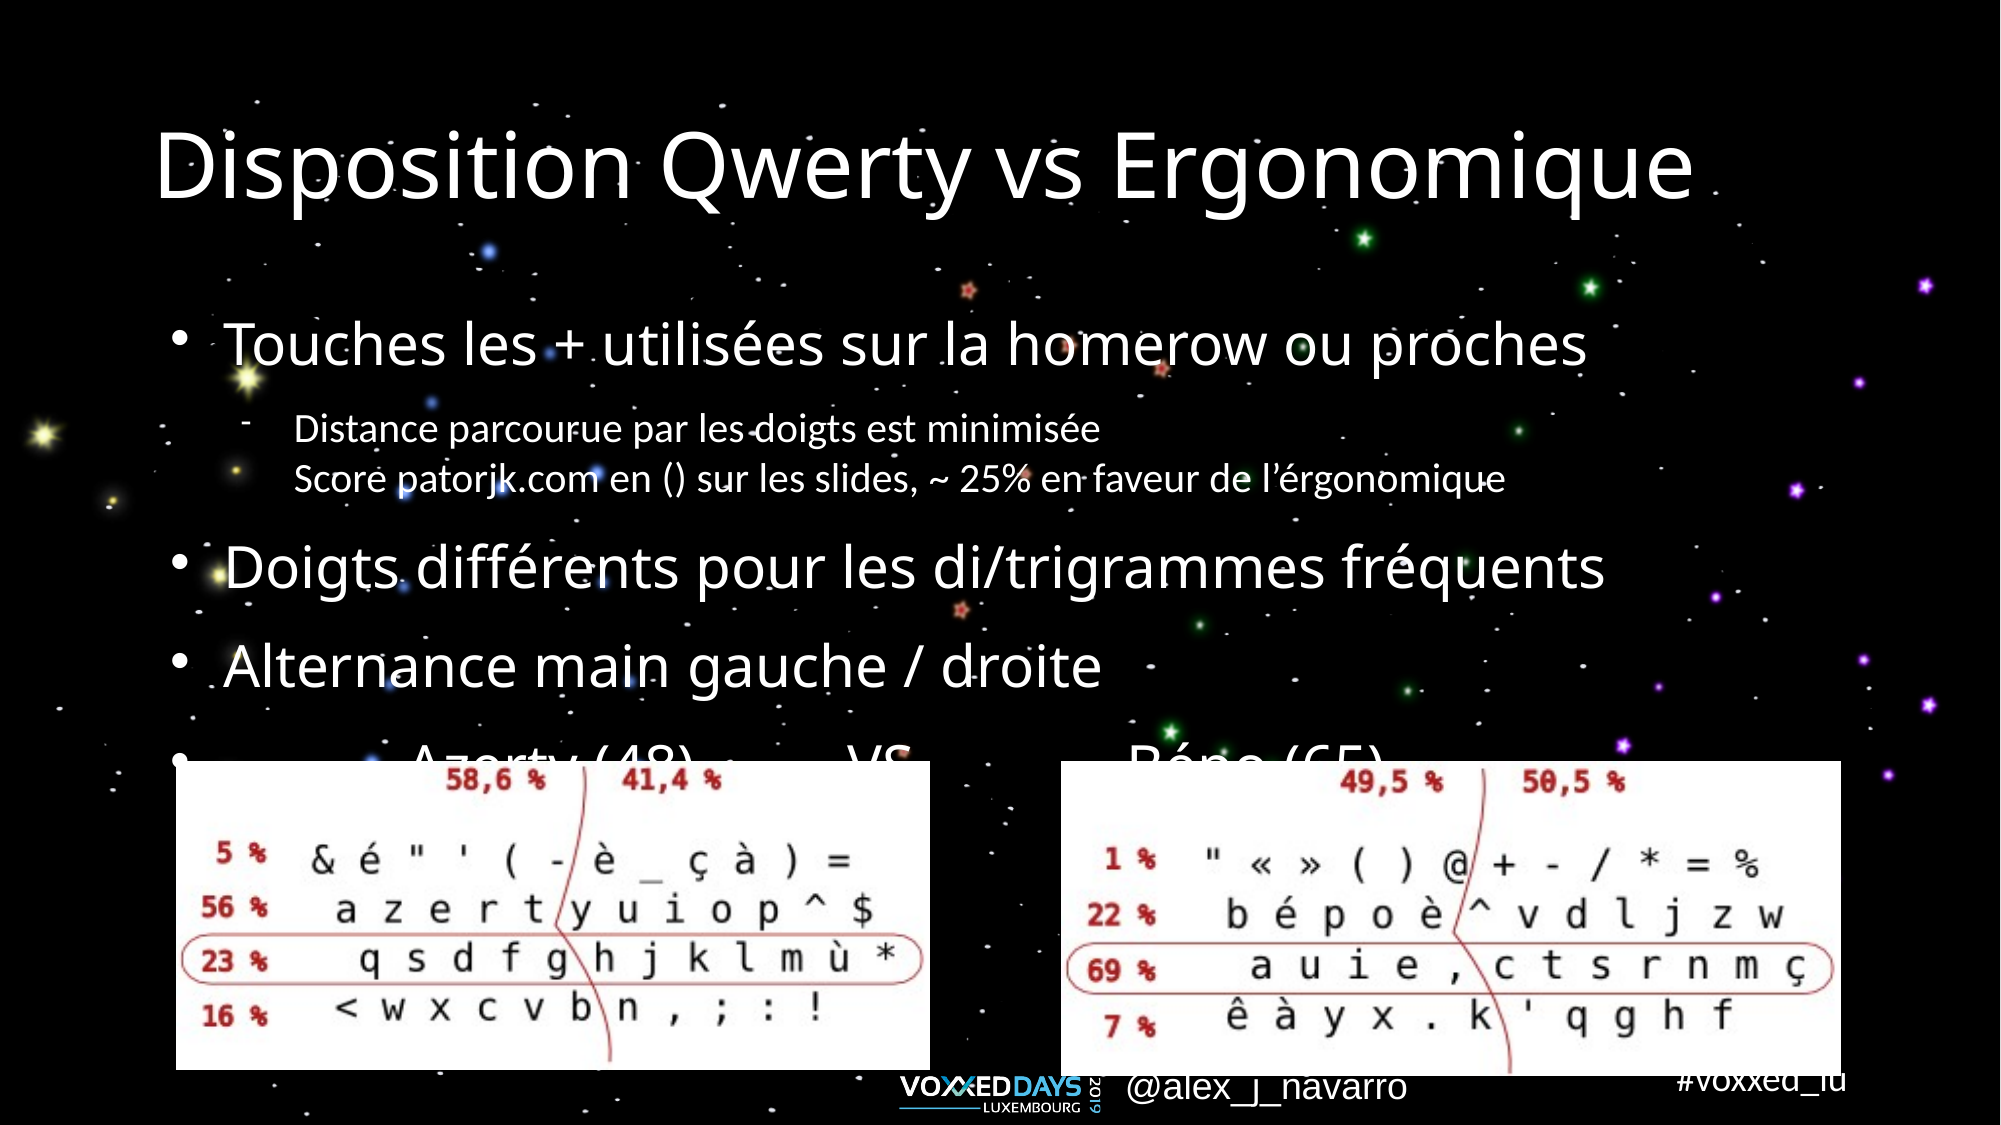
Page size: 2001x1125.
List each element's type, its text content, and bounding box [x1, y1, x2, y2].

text_box Touches les + utilisées sur la homerow ou proches Distance parcourue par les doigts est minimisée Score patorjk.com en () sur les slides, ~ 25% en faveur de l’érgonomique Doigts différents pour les di/trigrammes fréquents Alternance main gauche / droite Azerty (48) VS Bépo (65) [137, 299, 1863, 1014]
text_box @alex_j_navarro [1109, 1083, 1739, 1115]
text_box Disposition Qwerty vs Ergonomique [137, 59, 1965, 278]
picture [0, 0, 2001, 1125]
